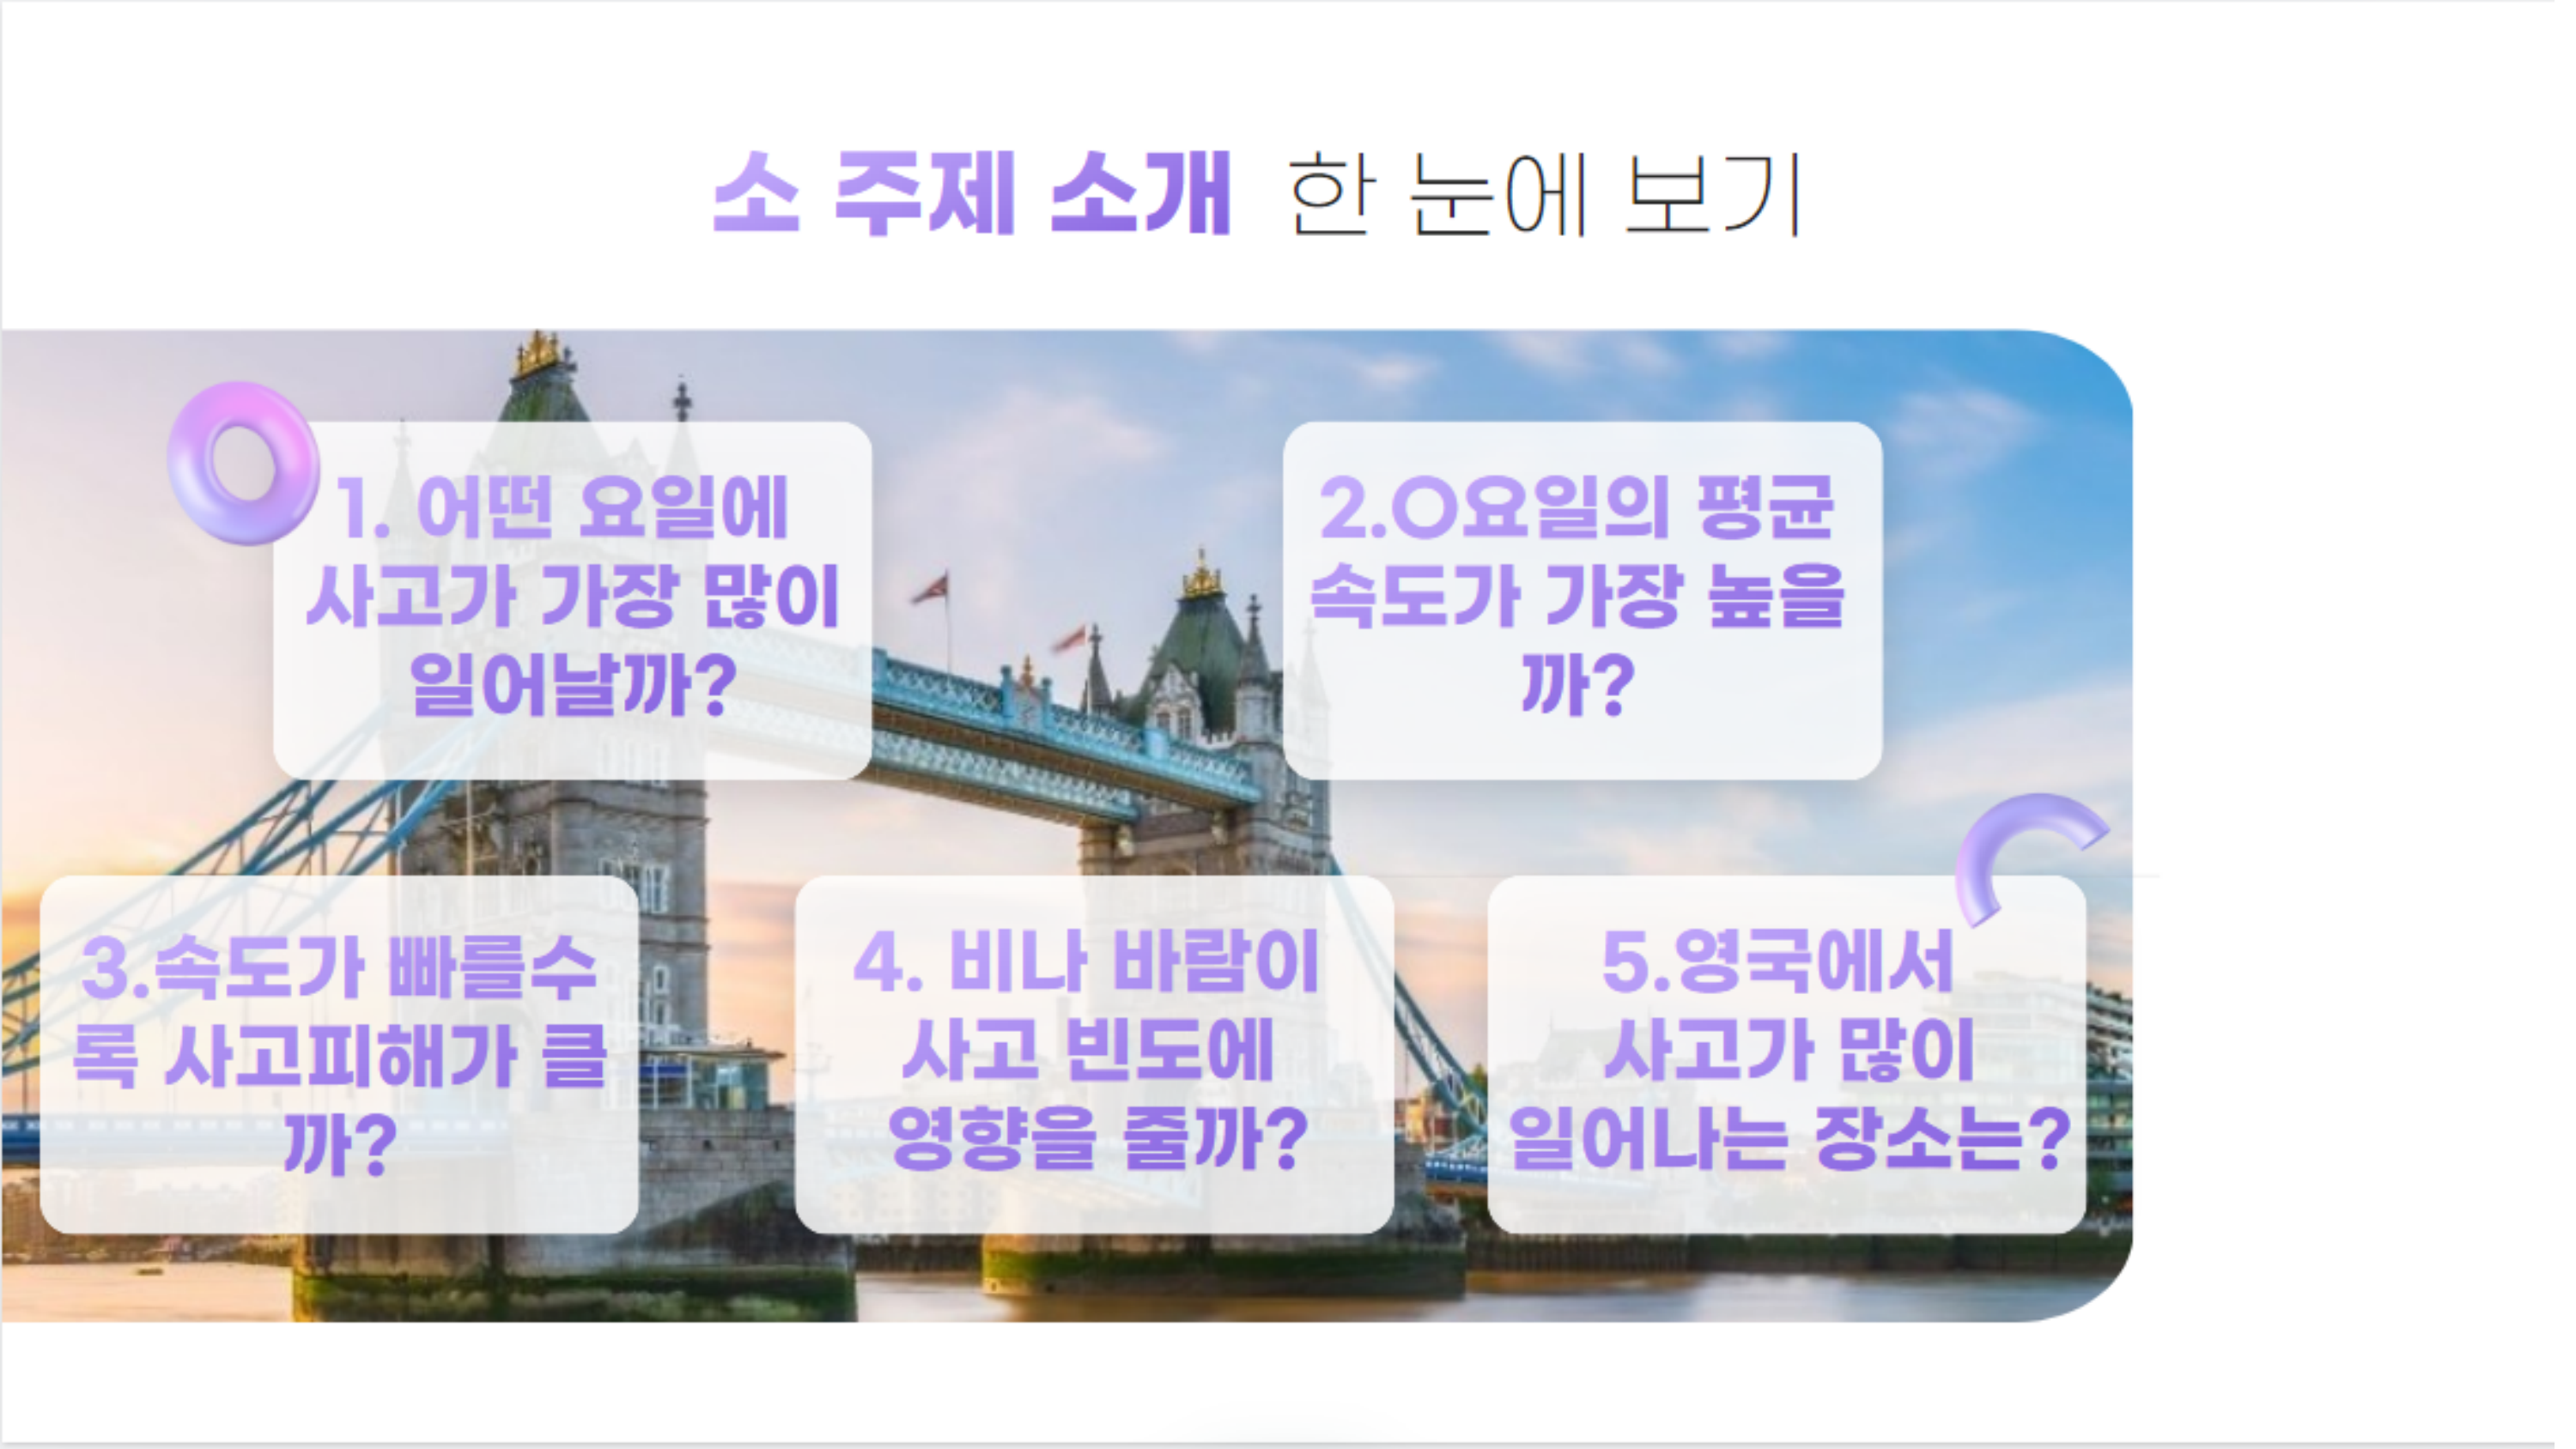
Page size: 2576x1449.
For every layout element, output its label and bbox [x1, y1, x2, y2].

list [0, 0, 2555, 1449]
